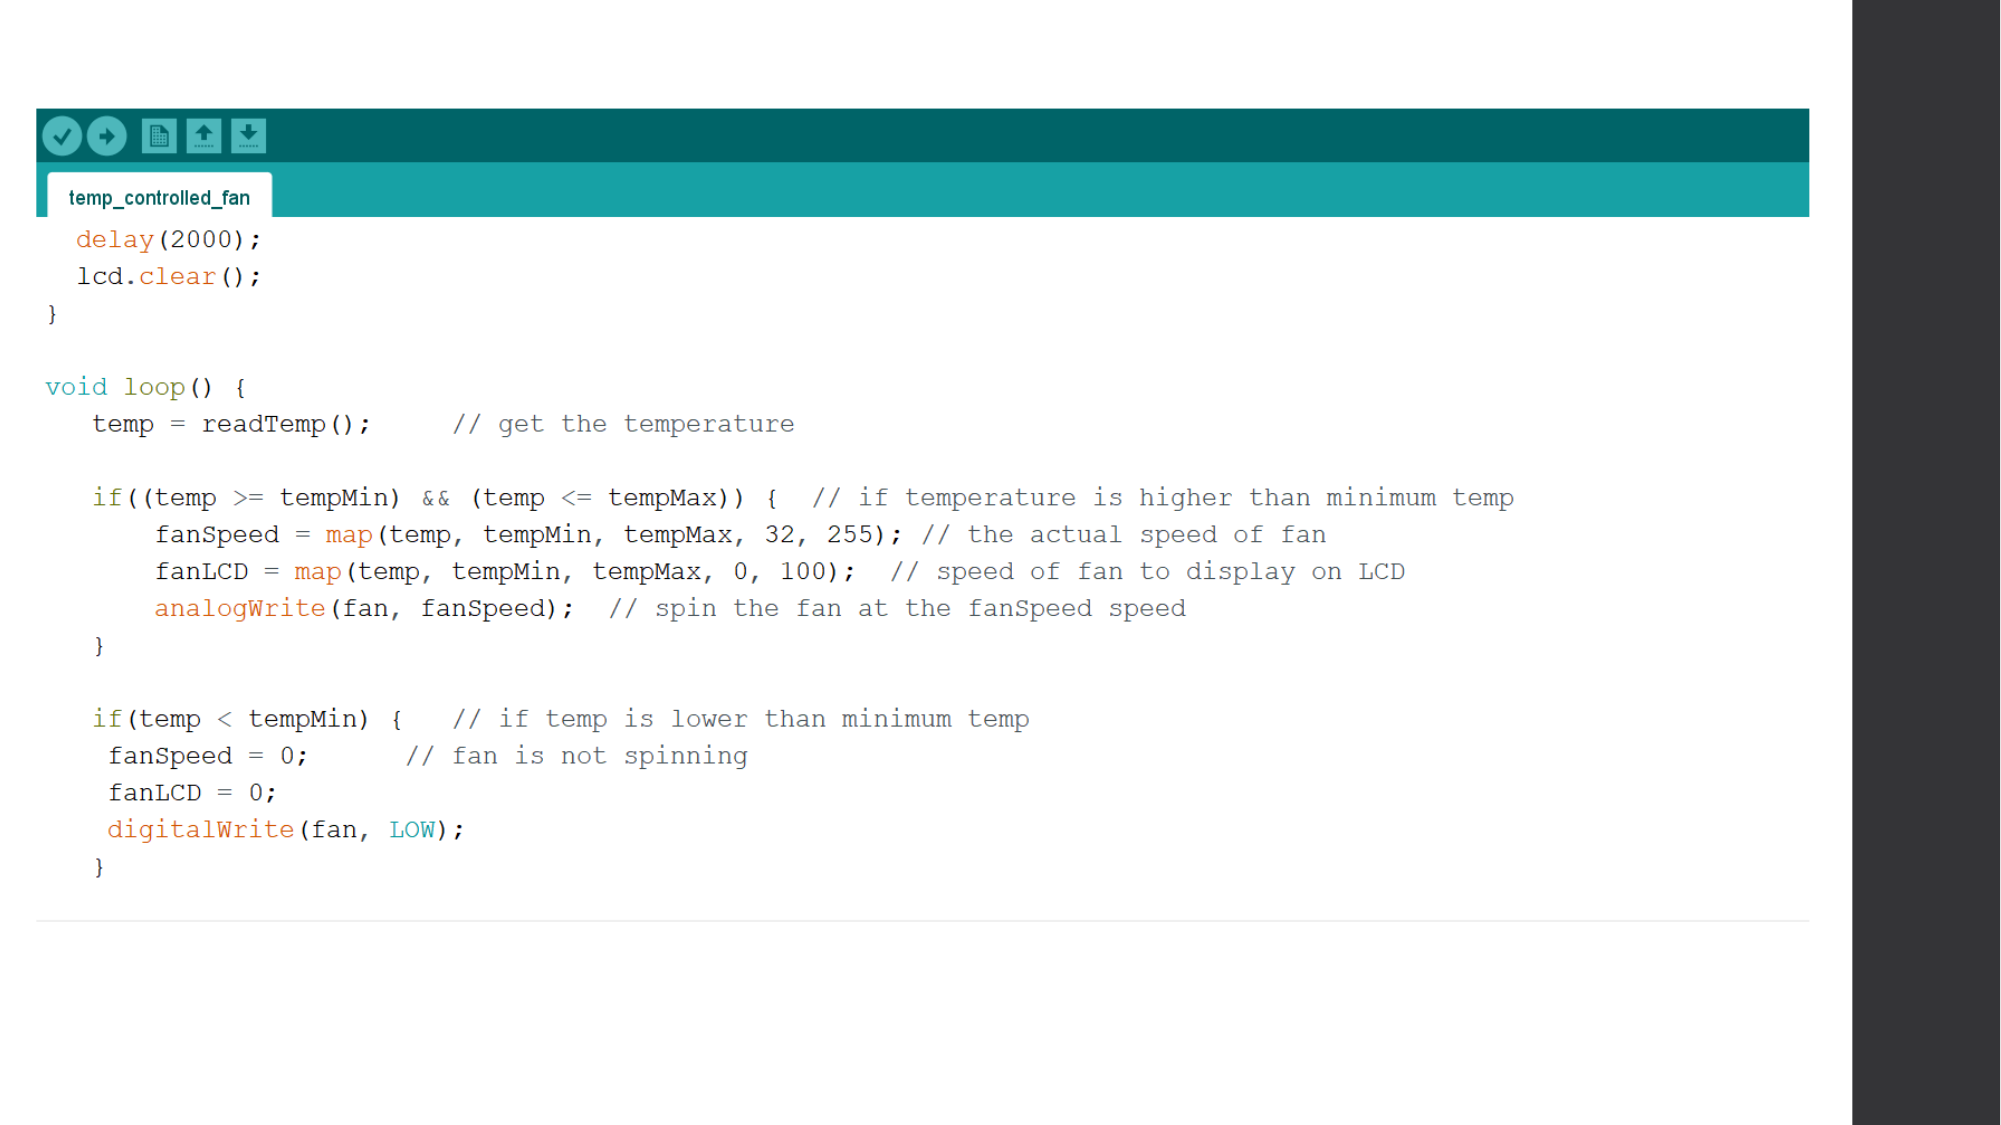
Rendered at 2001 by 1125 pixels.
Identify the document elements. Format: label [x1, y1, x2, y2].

picture [36, 108, 1810, 922]
